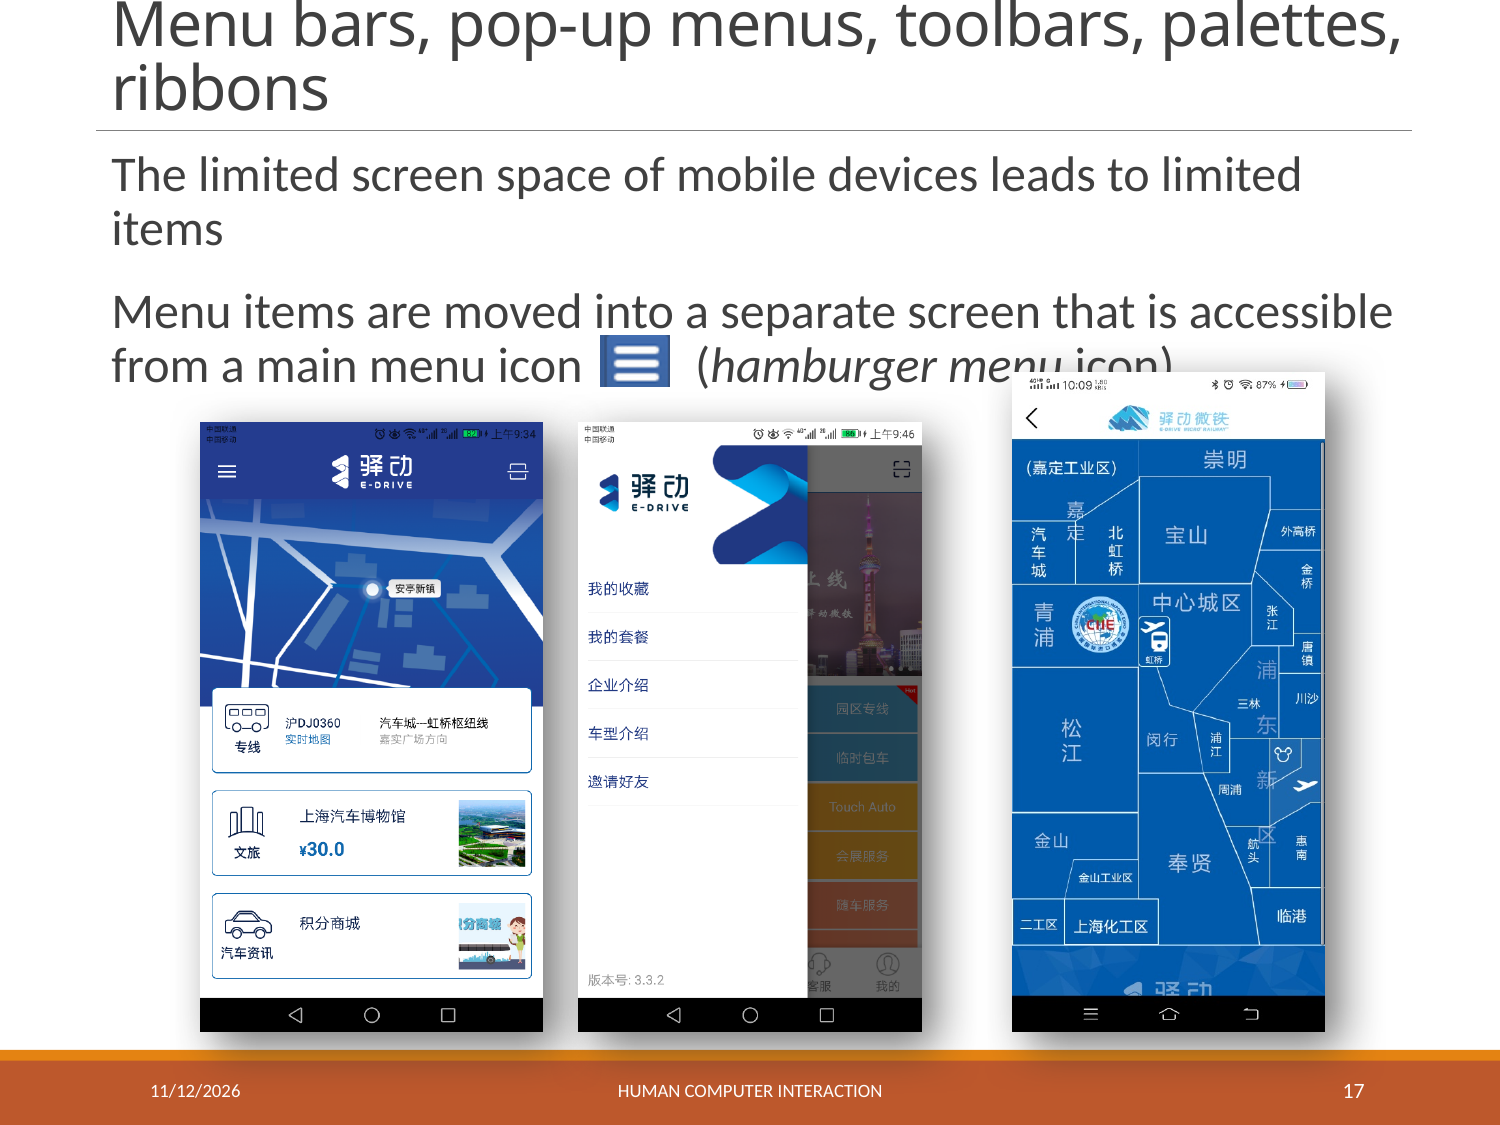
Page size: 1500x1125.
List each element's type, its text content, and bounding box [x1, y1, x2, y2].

footer Human Computer Interaction [453, 1059, 1047, 1120]
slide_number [135, 1059, 440, 1120]
picture [199, 421, 544, 1033]
list The limited screen space of mobile devices leads to limited items Menu items are moved into a separate screen that is accessible from a main menu icon (hamburger menu icon) [96, 140, 1413, 1034]
picture [577, 421, 922, 1033]
slide_number 17 [1218, 1059, 1380, 1120]
picture [1011, 371, 1326, 1033]
picture [599, 335, 670, 387]
title Menu bars, pop-up menus, toolbars, palettes, ribbons [96, 19, 1438, 131]
